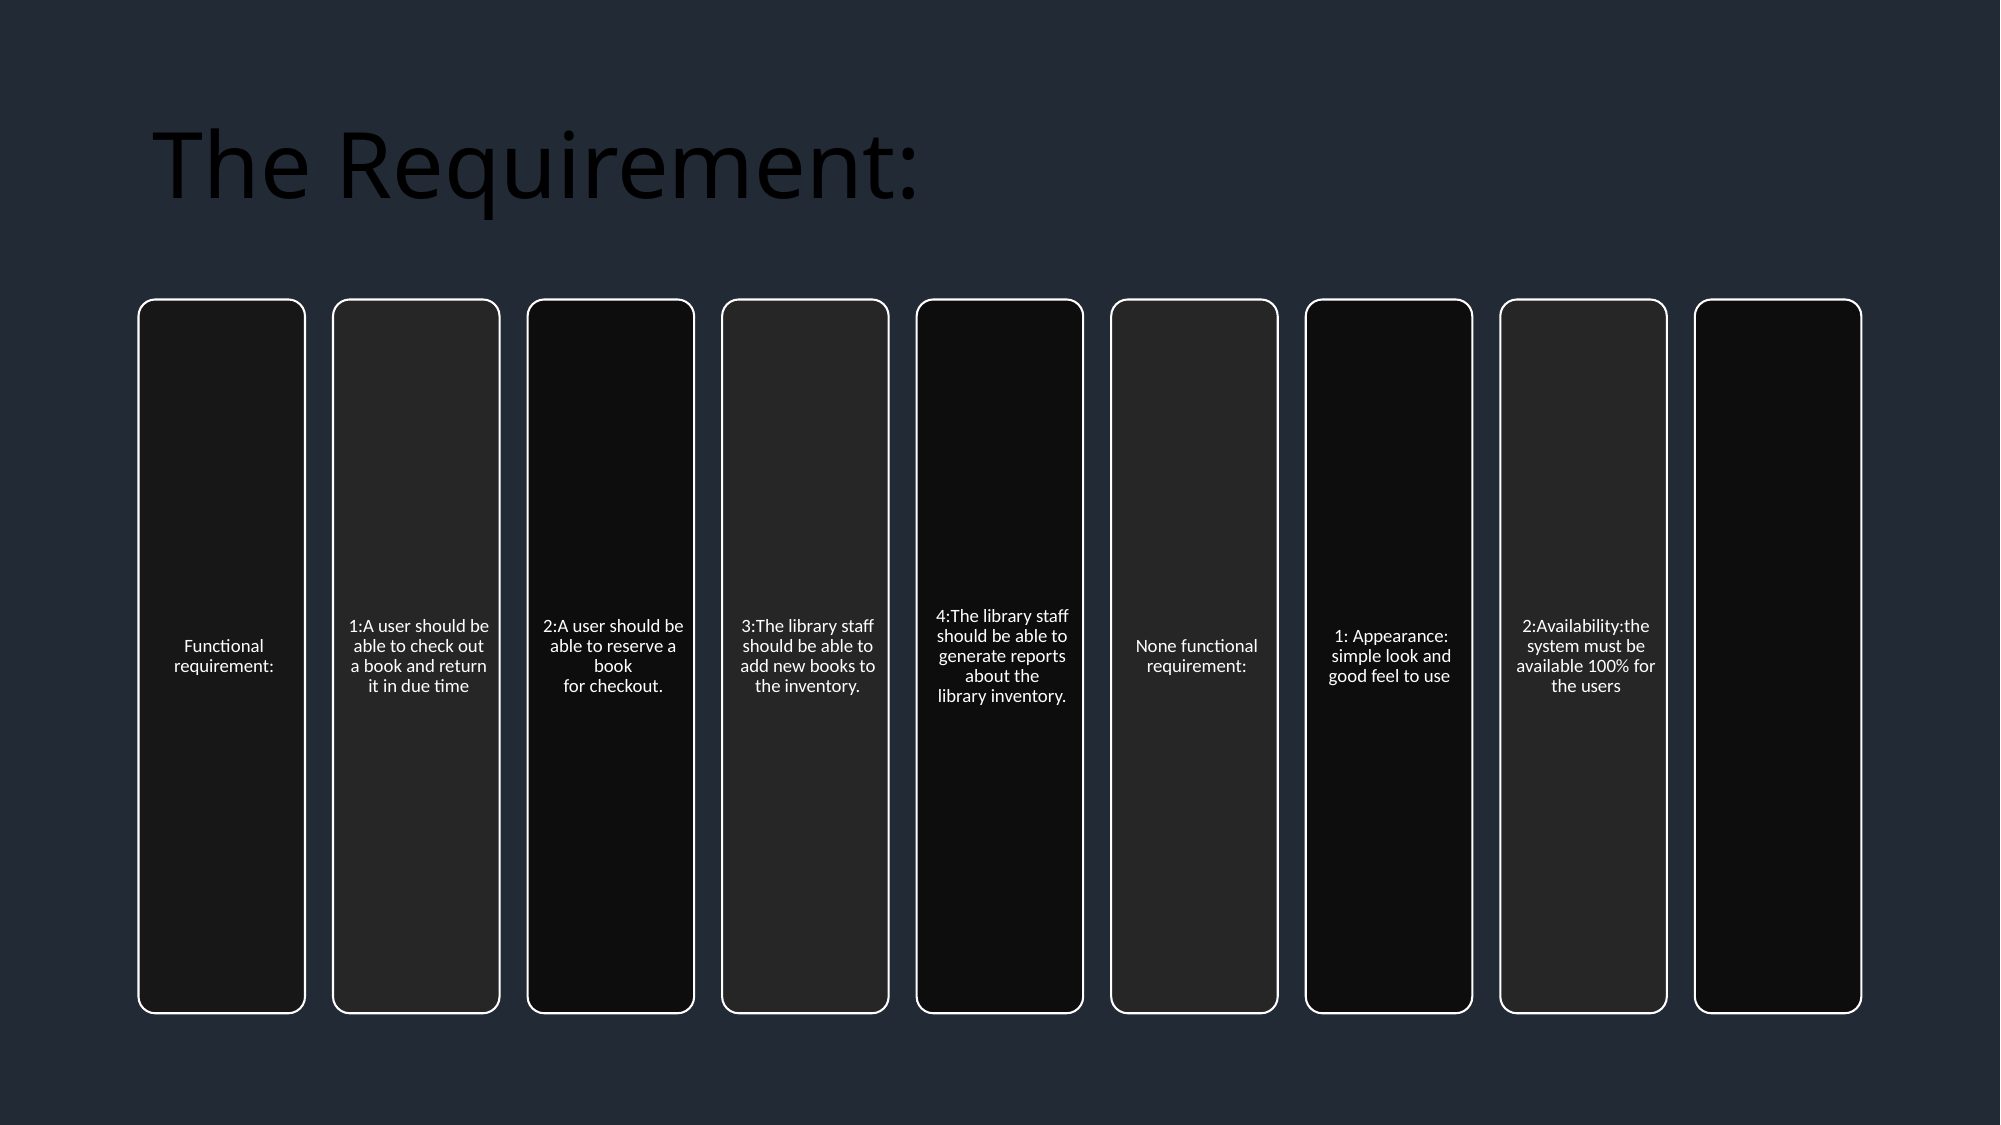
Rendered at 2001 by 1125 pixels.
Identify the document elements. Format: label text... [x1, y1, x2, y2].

title The Requirement: [137, 59, 1863, 278]
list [137, 299, 1863, 1014]
